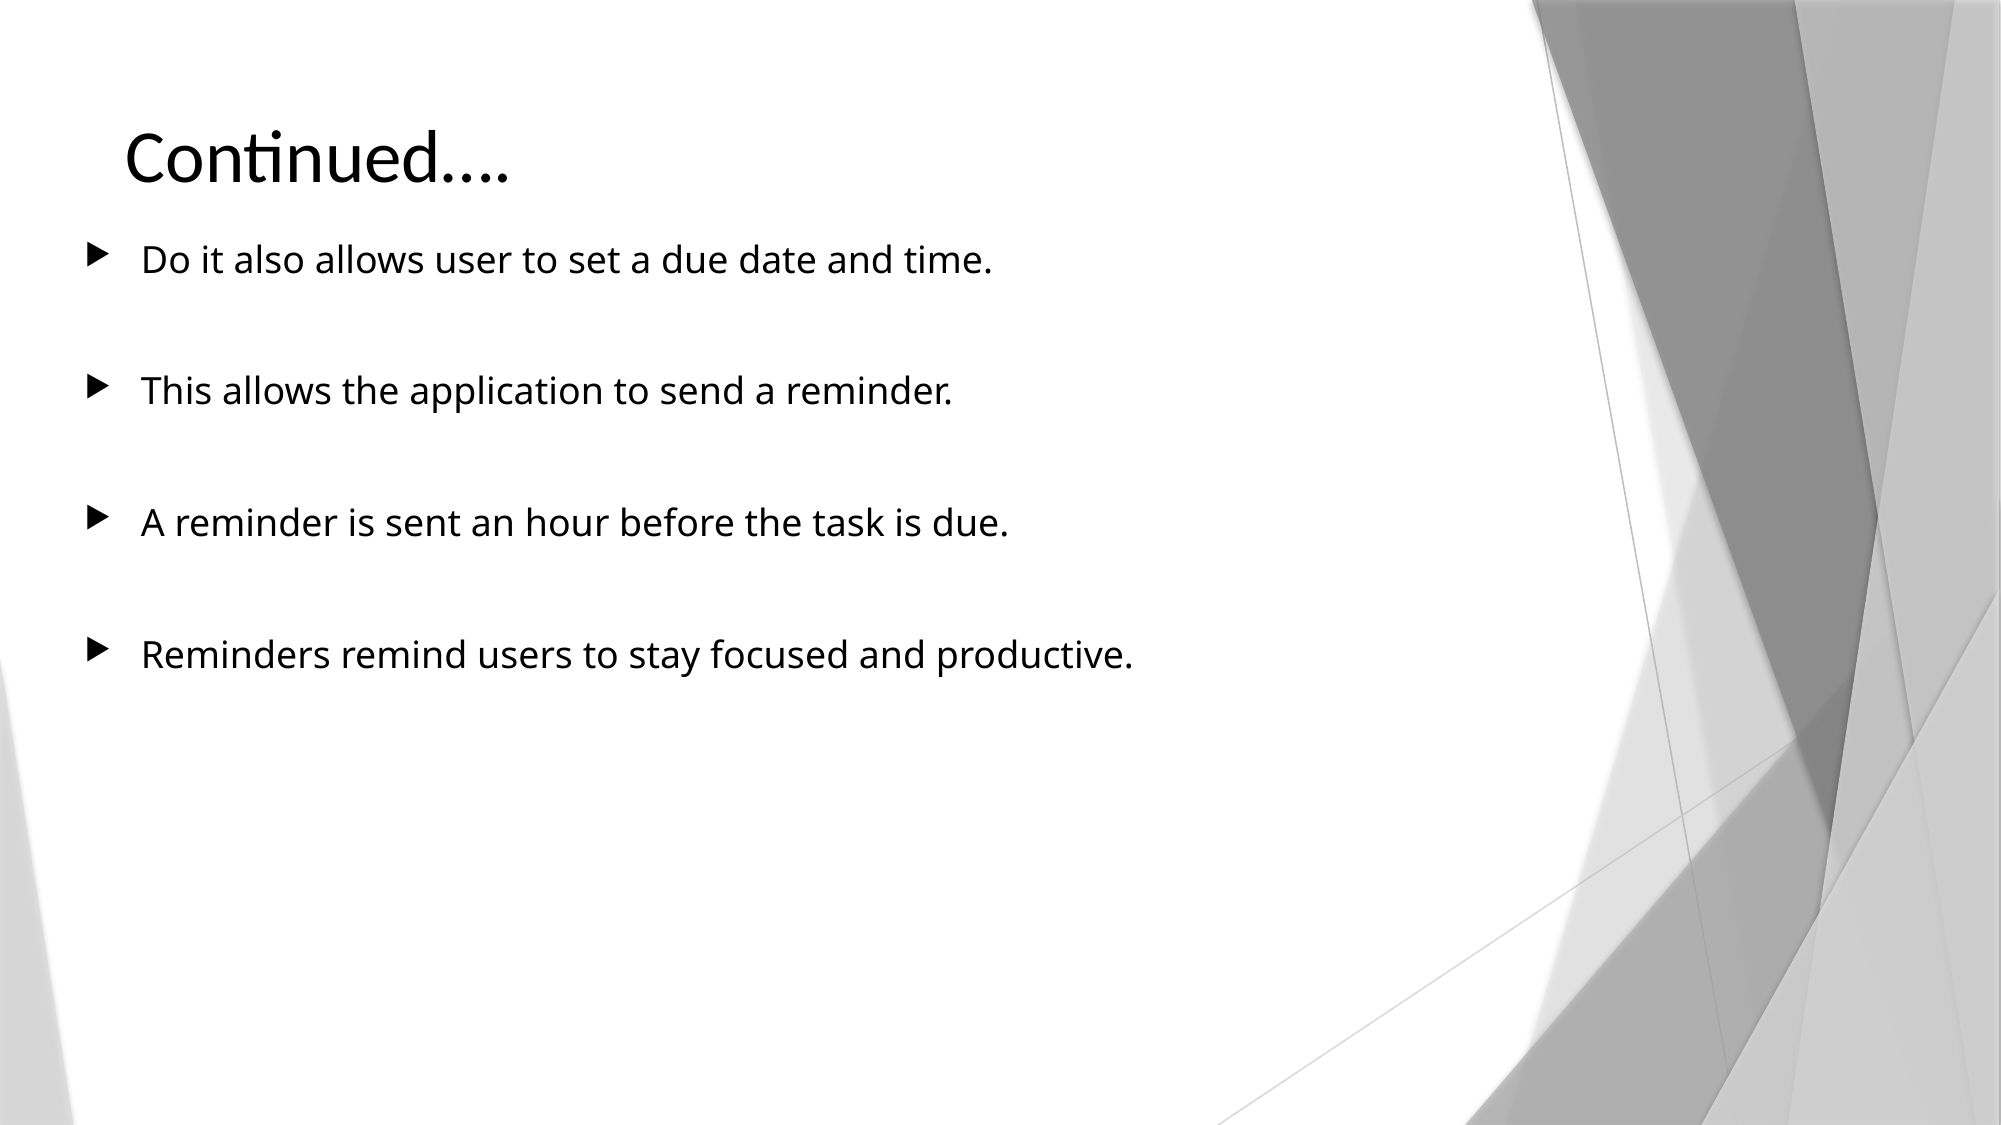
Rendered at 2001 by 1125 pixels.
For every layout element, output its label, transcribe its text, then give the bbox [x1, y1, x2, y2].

text_box Do it also allows user to set a due date and time. This allows the application to send a reminder. A reminder is sent an hour before the task is due. Reminders remind users to stay focused and productive. [69, 228, 1779, 970]
text_box Continued…. [111, 99, 1522, 228]
